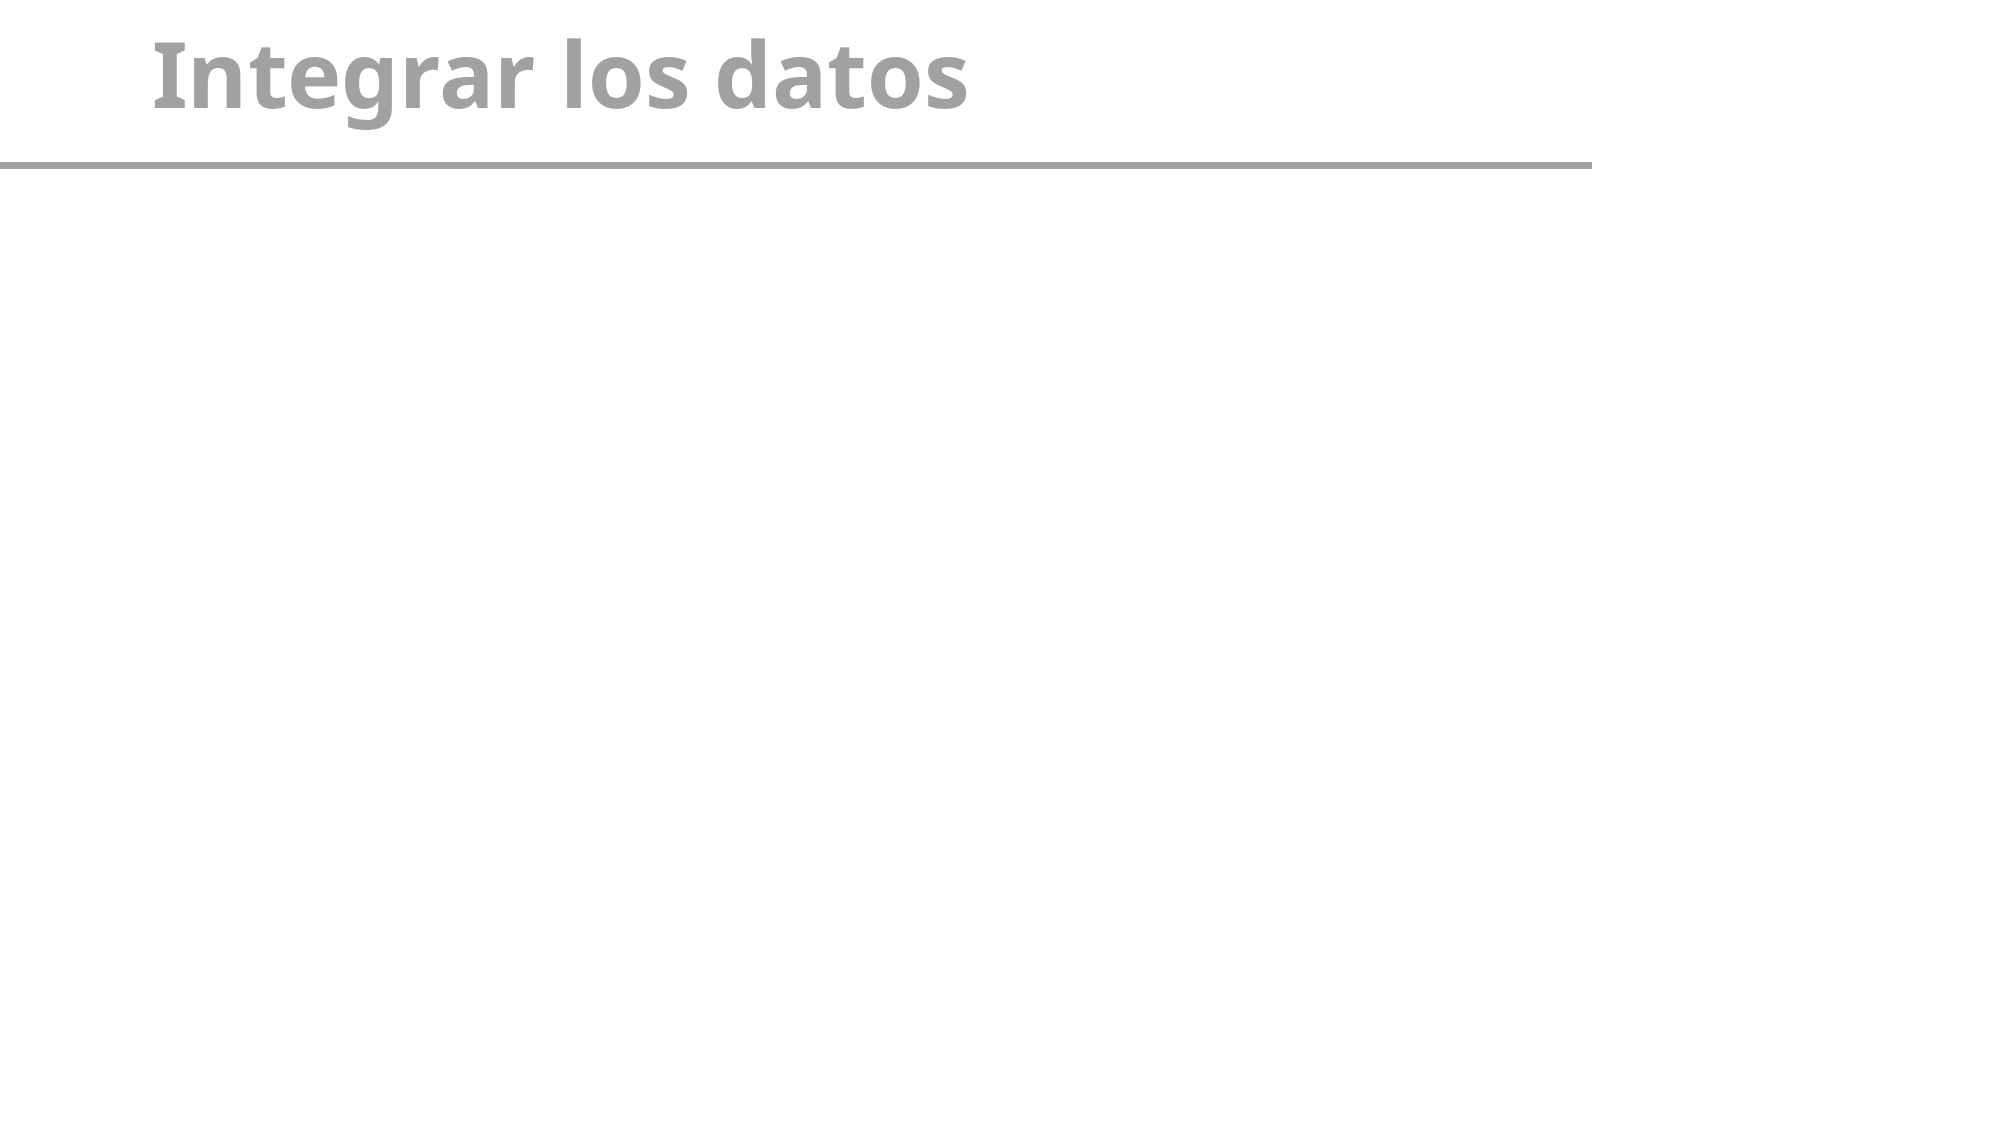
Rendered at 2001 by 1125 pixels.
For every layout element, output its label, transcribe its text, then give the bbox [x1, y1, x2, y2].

text_box Integrar los datos [137, 22, 1863, 139]
